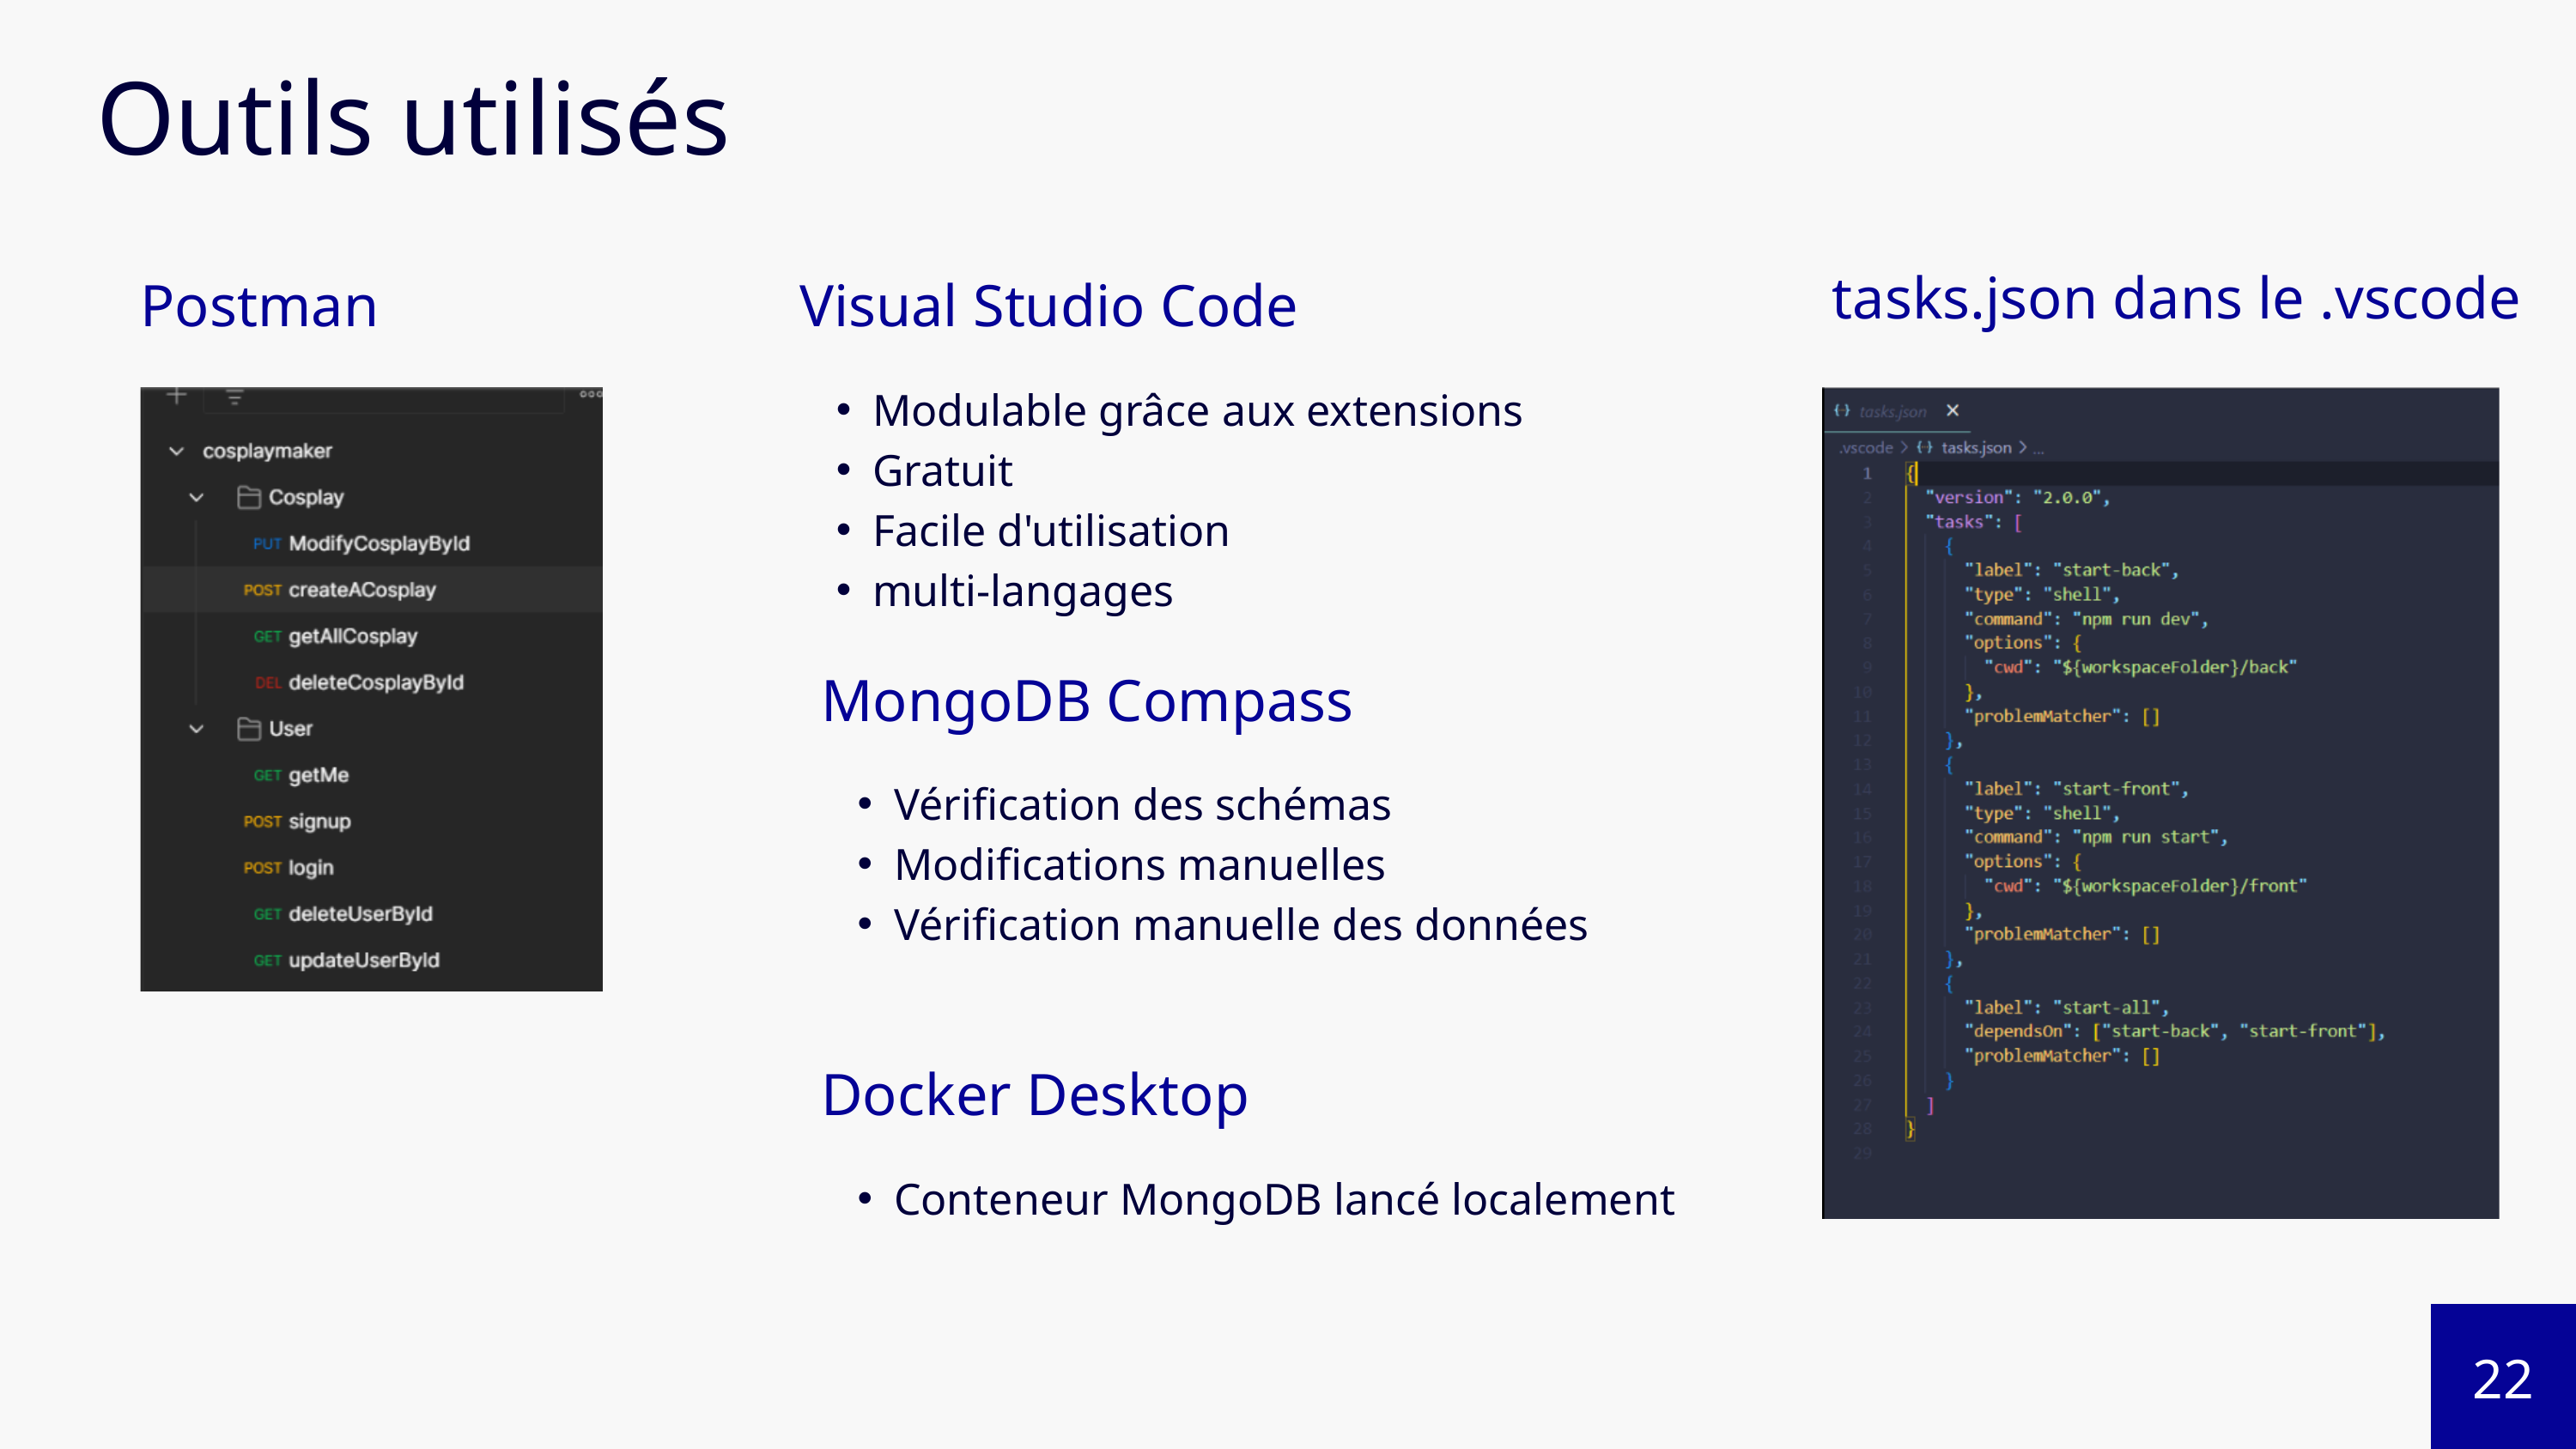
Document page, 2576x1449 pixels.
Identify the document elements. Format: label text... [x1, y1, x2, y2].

text_box tasks.json dans le .vscode [1778, 261, 2576, 330]
text_box [1822, 387, 2500, 1219]
text_box Outils utilisés [96, 54, 1801, 297]
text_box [821, 1058, 1755, 1219]
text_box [140, 269, 1074, 431]
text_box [821, 664, 1755, 943]
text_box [799, 269, 1734, 608]
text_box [2430, 1303, 2576, 1449]
text_box [140, 437, 603, 991]
